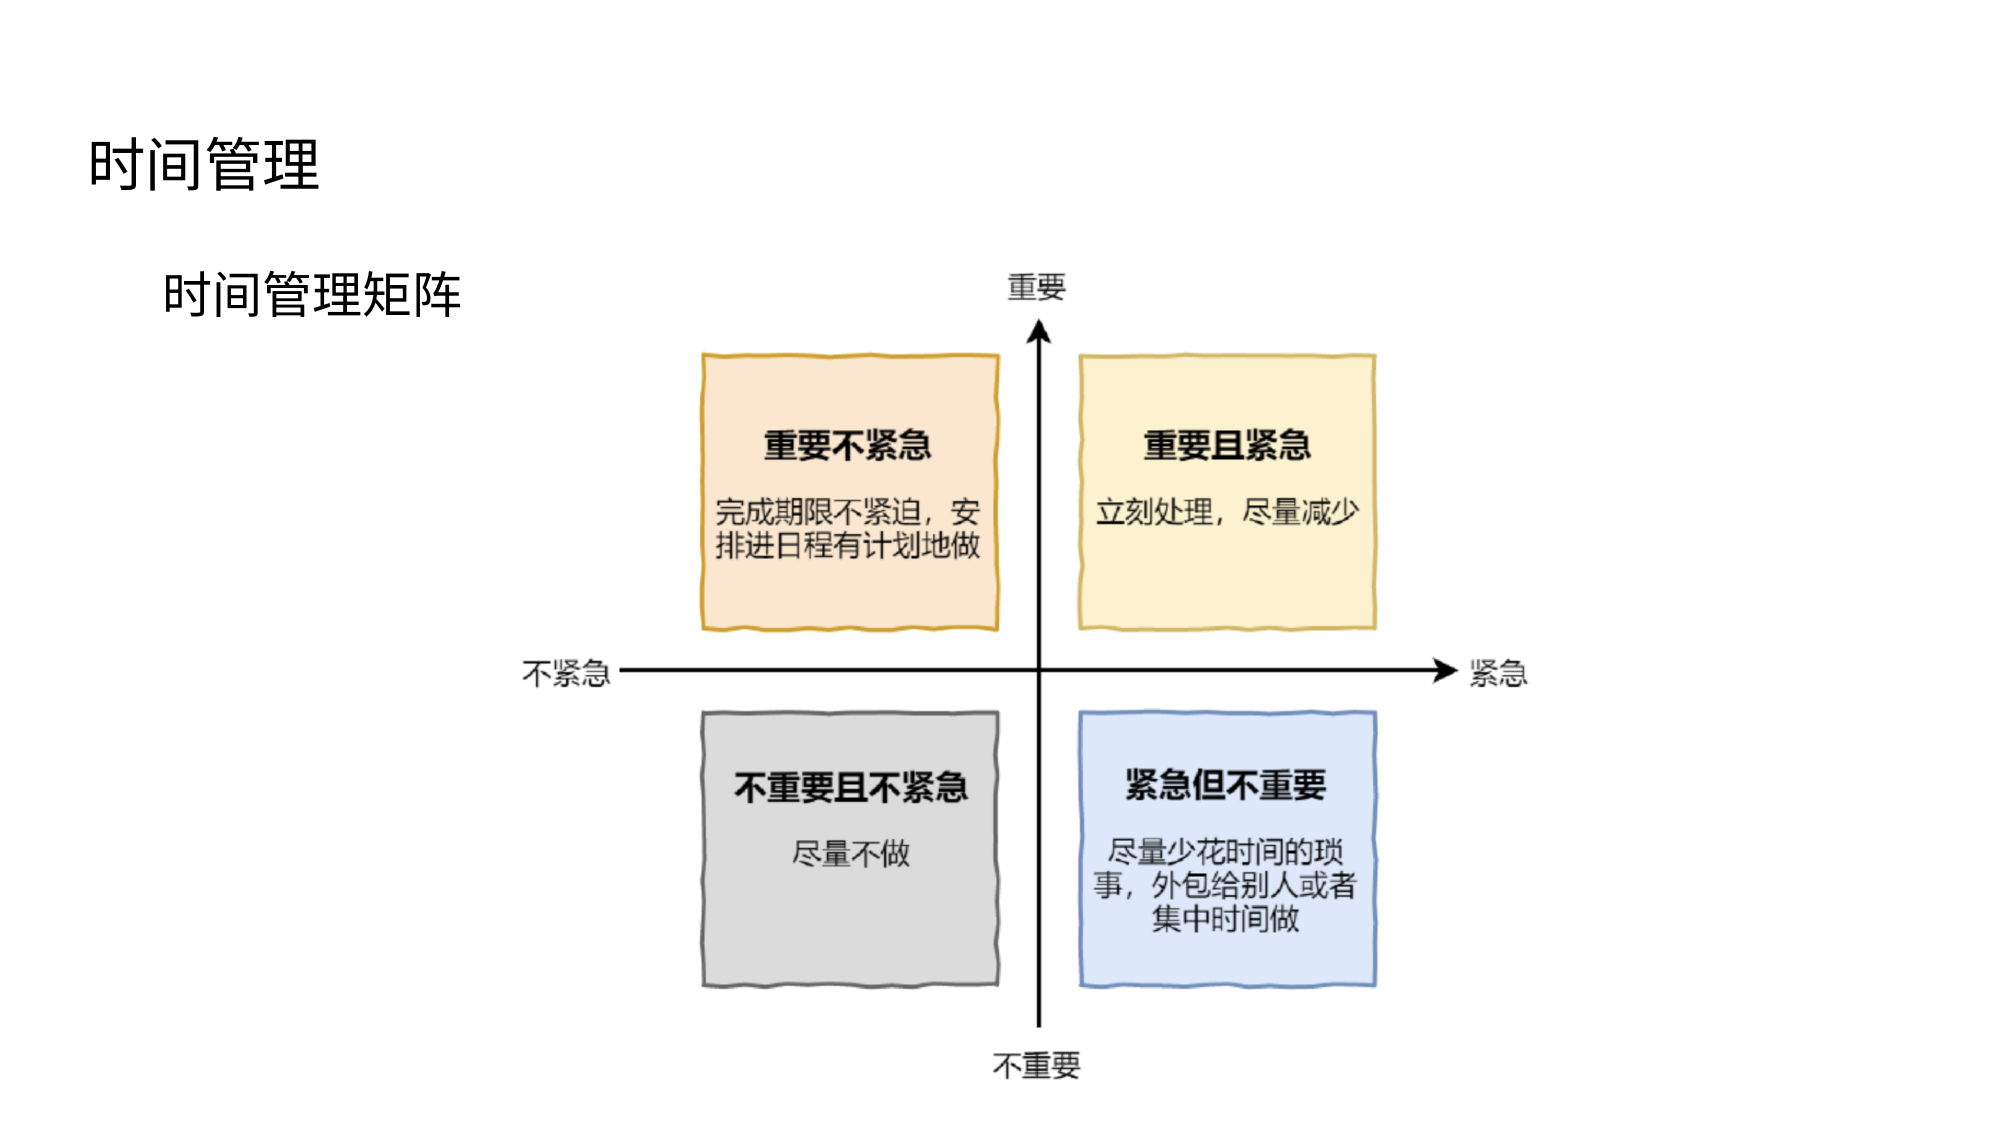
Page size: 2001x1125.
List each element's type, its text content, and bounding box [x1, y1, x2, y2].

picture [379, 226, 1662, 1125]
text_box 时间管理 [72, 85, 336, 206]
text_box 时间管理矩阵 [147, 256, 379, 332]
